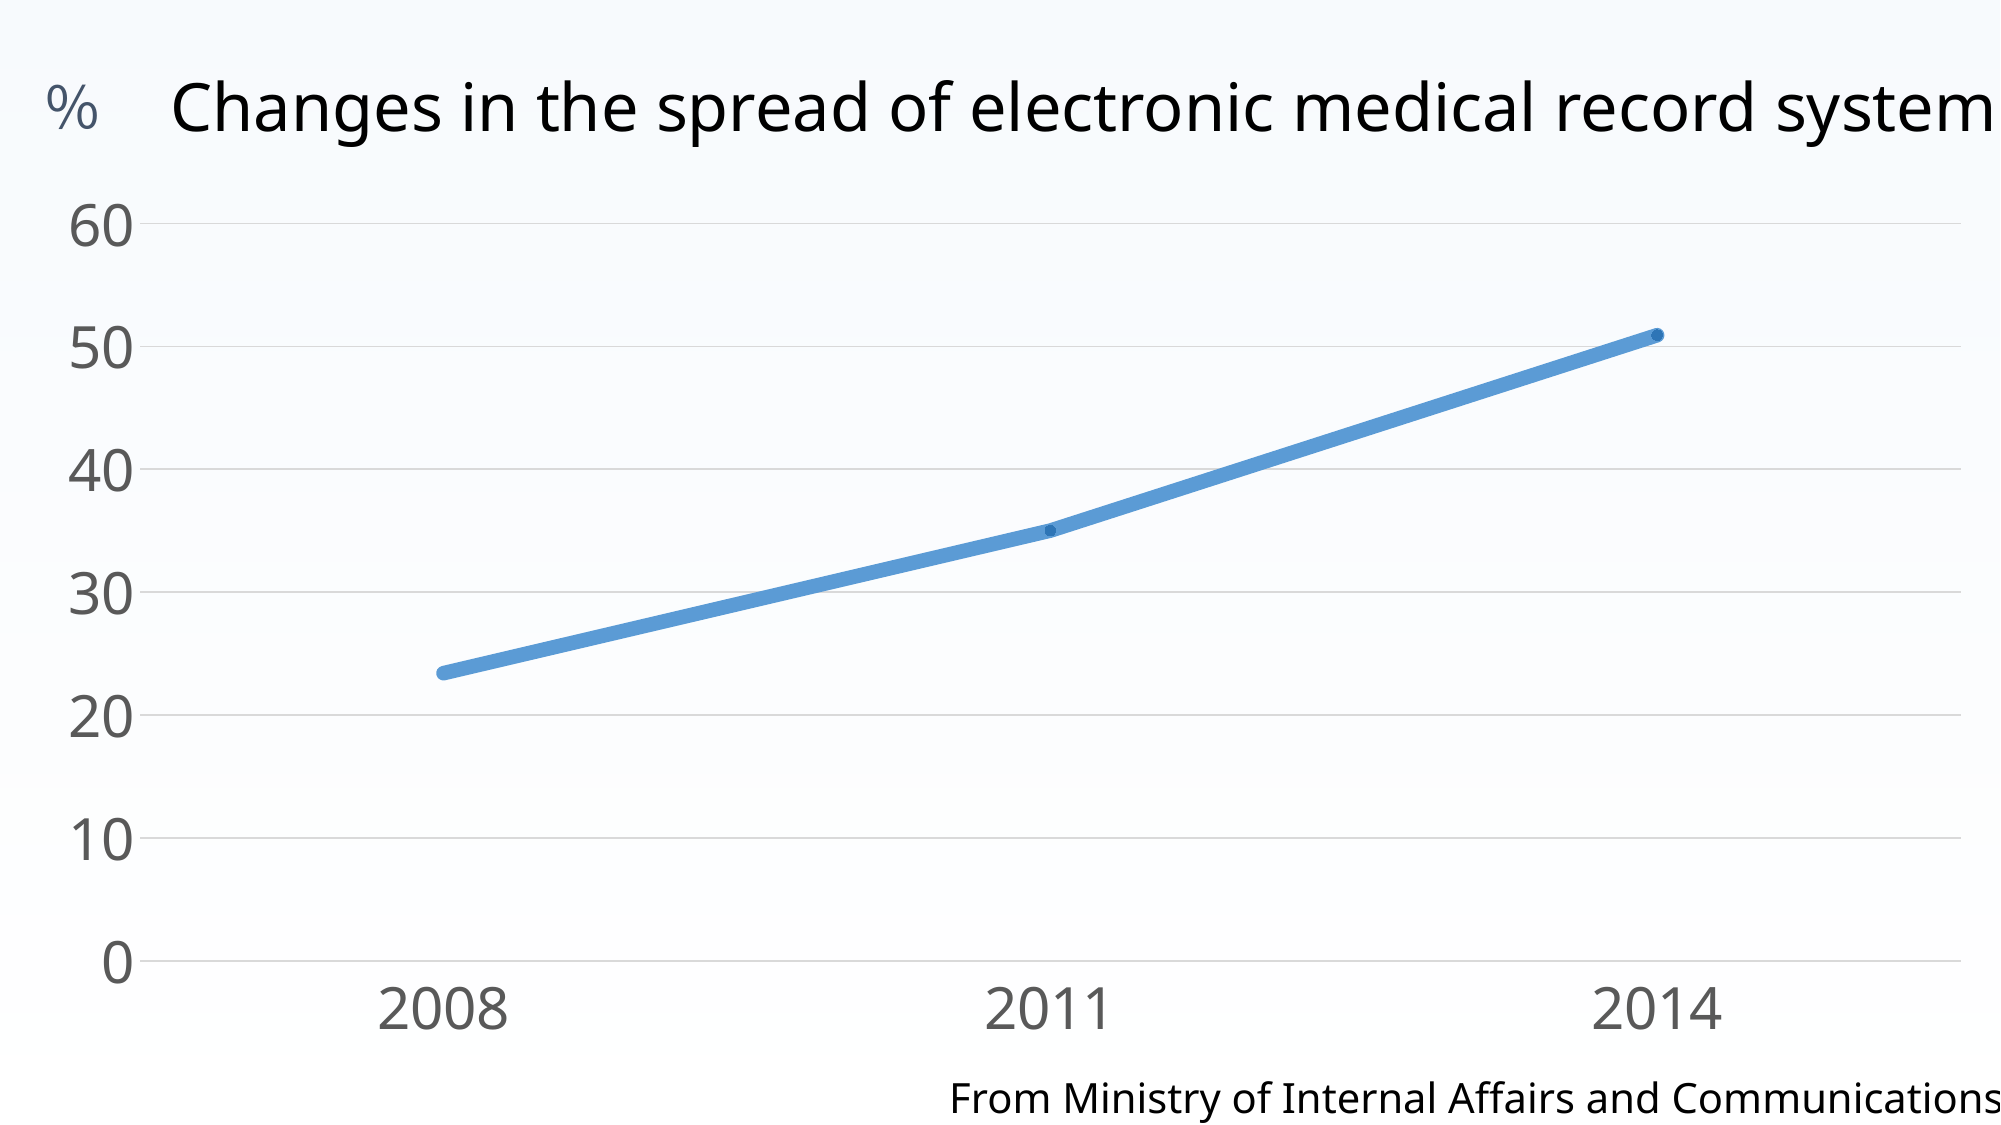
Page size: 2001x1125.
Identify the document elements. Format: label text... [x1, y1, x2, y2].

text_box Changes in the spread of electronic medical record system [155, 57, 2000, 152]
text_box From Ministry of Internal Affairs and Communications [934, 1065, 2000, 1125]
chart [29, 165, 2000, 1065]
text_box ％ [29, 64, 145, 149]
